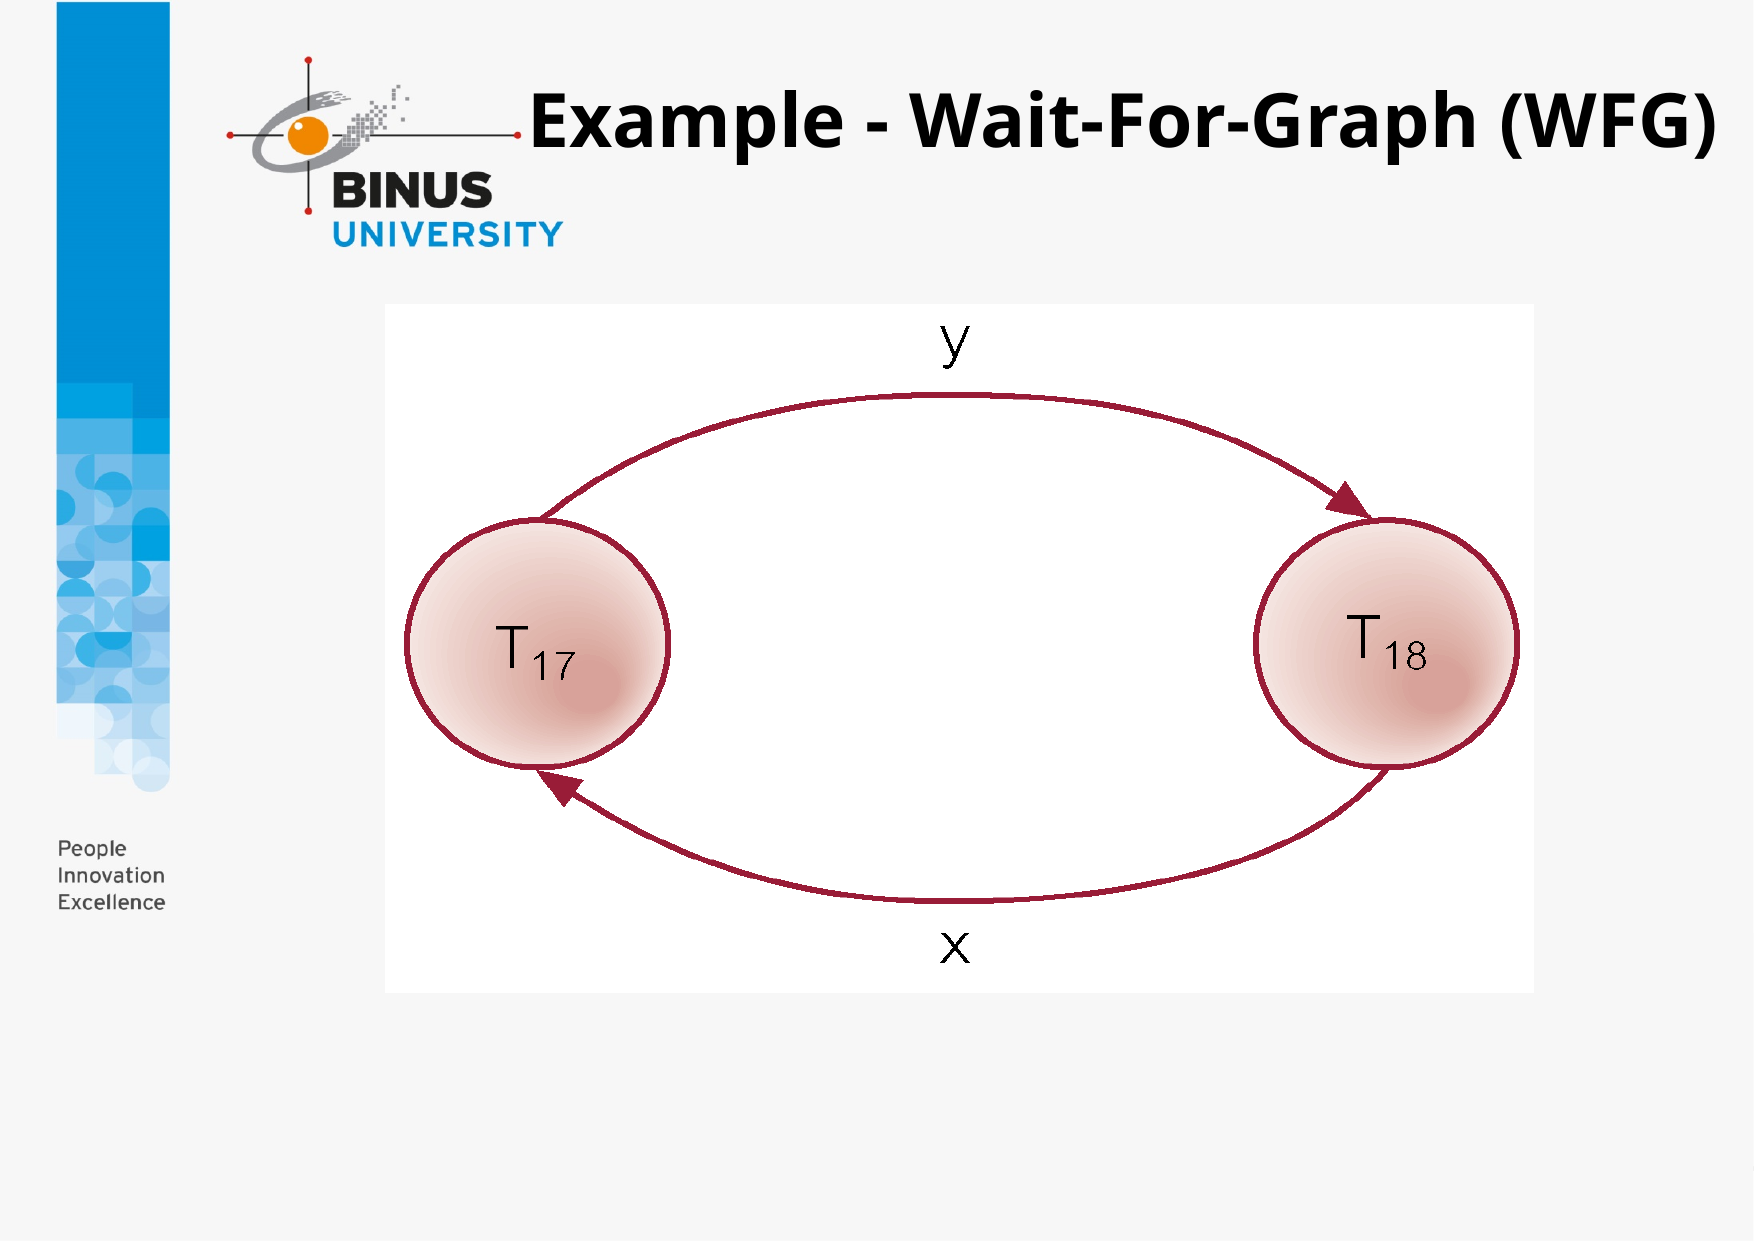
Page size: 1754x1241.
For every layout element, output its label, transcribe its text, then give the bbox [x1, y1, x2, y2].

picture [0, 0, 1754, 993]
title Example - Wait-For-Graph (WFG) [496, 67, 1751, 168]
